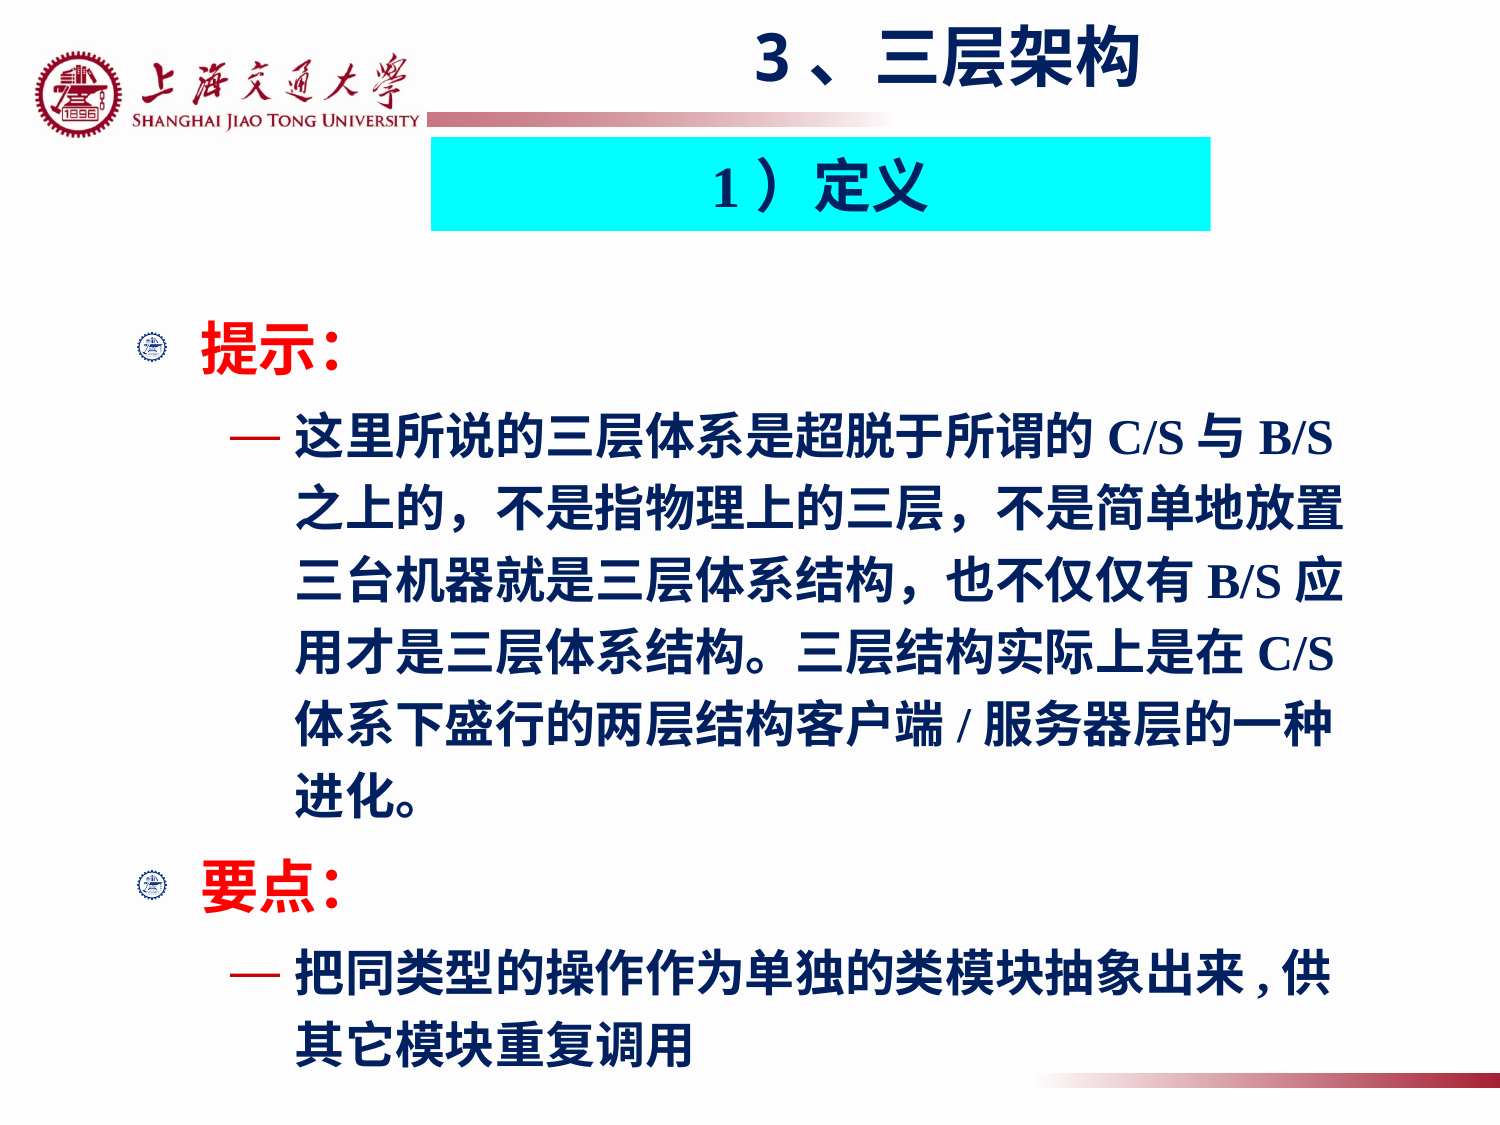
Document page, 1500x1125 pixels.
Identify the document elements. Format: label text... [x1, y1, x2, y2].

text_box 3、三层架构 [431, 7, 1464, 102]
text_box 1）定义 [431, 137, 1211, 231]
list 提示： 这里所说的三层体系是超脱于所谓的C/S与B/S之上的，不是指物理上的三层，不是简单地放置三台机器就是三层体系结构，也不仅仅有B/S应用才是三层体系结构。三层结构实际上是在C/S体系下盛行的两层结构客户端/服务器层的一种进化。 要点： 把同类型的操作作为单独的类模块抽象出来,供其它模块重复调用 [111, 290, 1395, 1012]
picture [0, 0, 1500, 1125]
